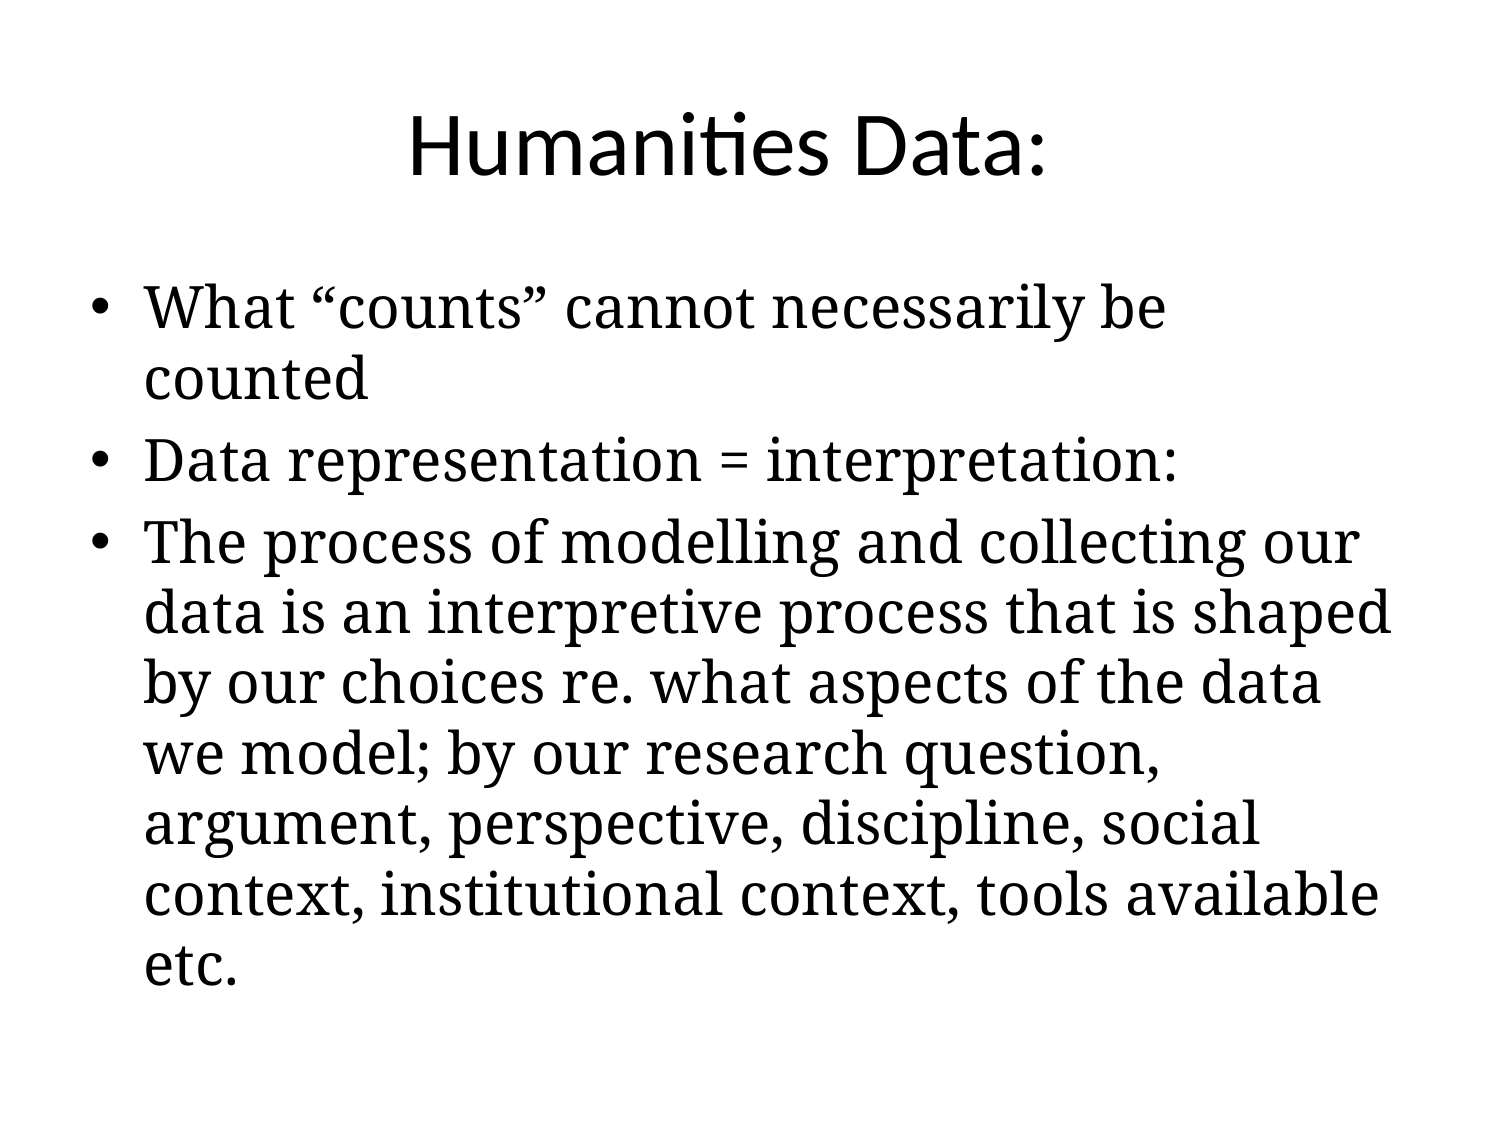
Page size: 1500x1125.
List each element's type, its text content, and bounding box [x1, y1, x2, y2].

list What “counts” cannot necessarily be counted Data representation = interpretation: The process of modelling and collecting our data is an interpretive process that is shaped by our choices re. what aspects of the data we model; by our research question, argument, perspective, discipline, social context, institutional context, tools available etc. [75, 262, 1425, 1005]
title Humanities Data: [75, 45, 1425, 233]
